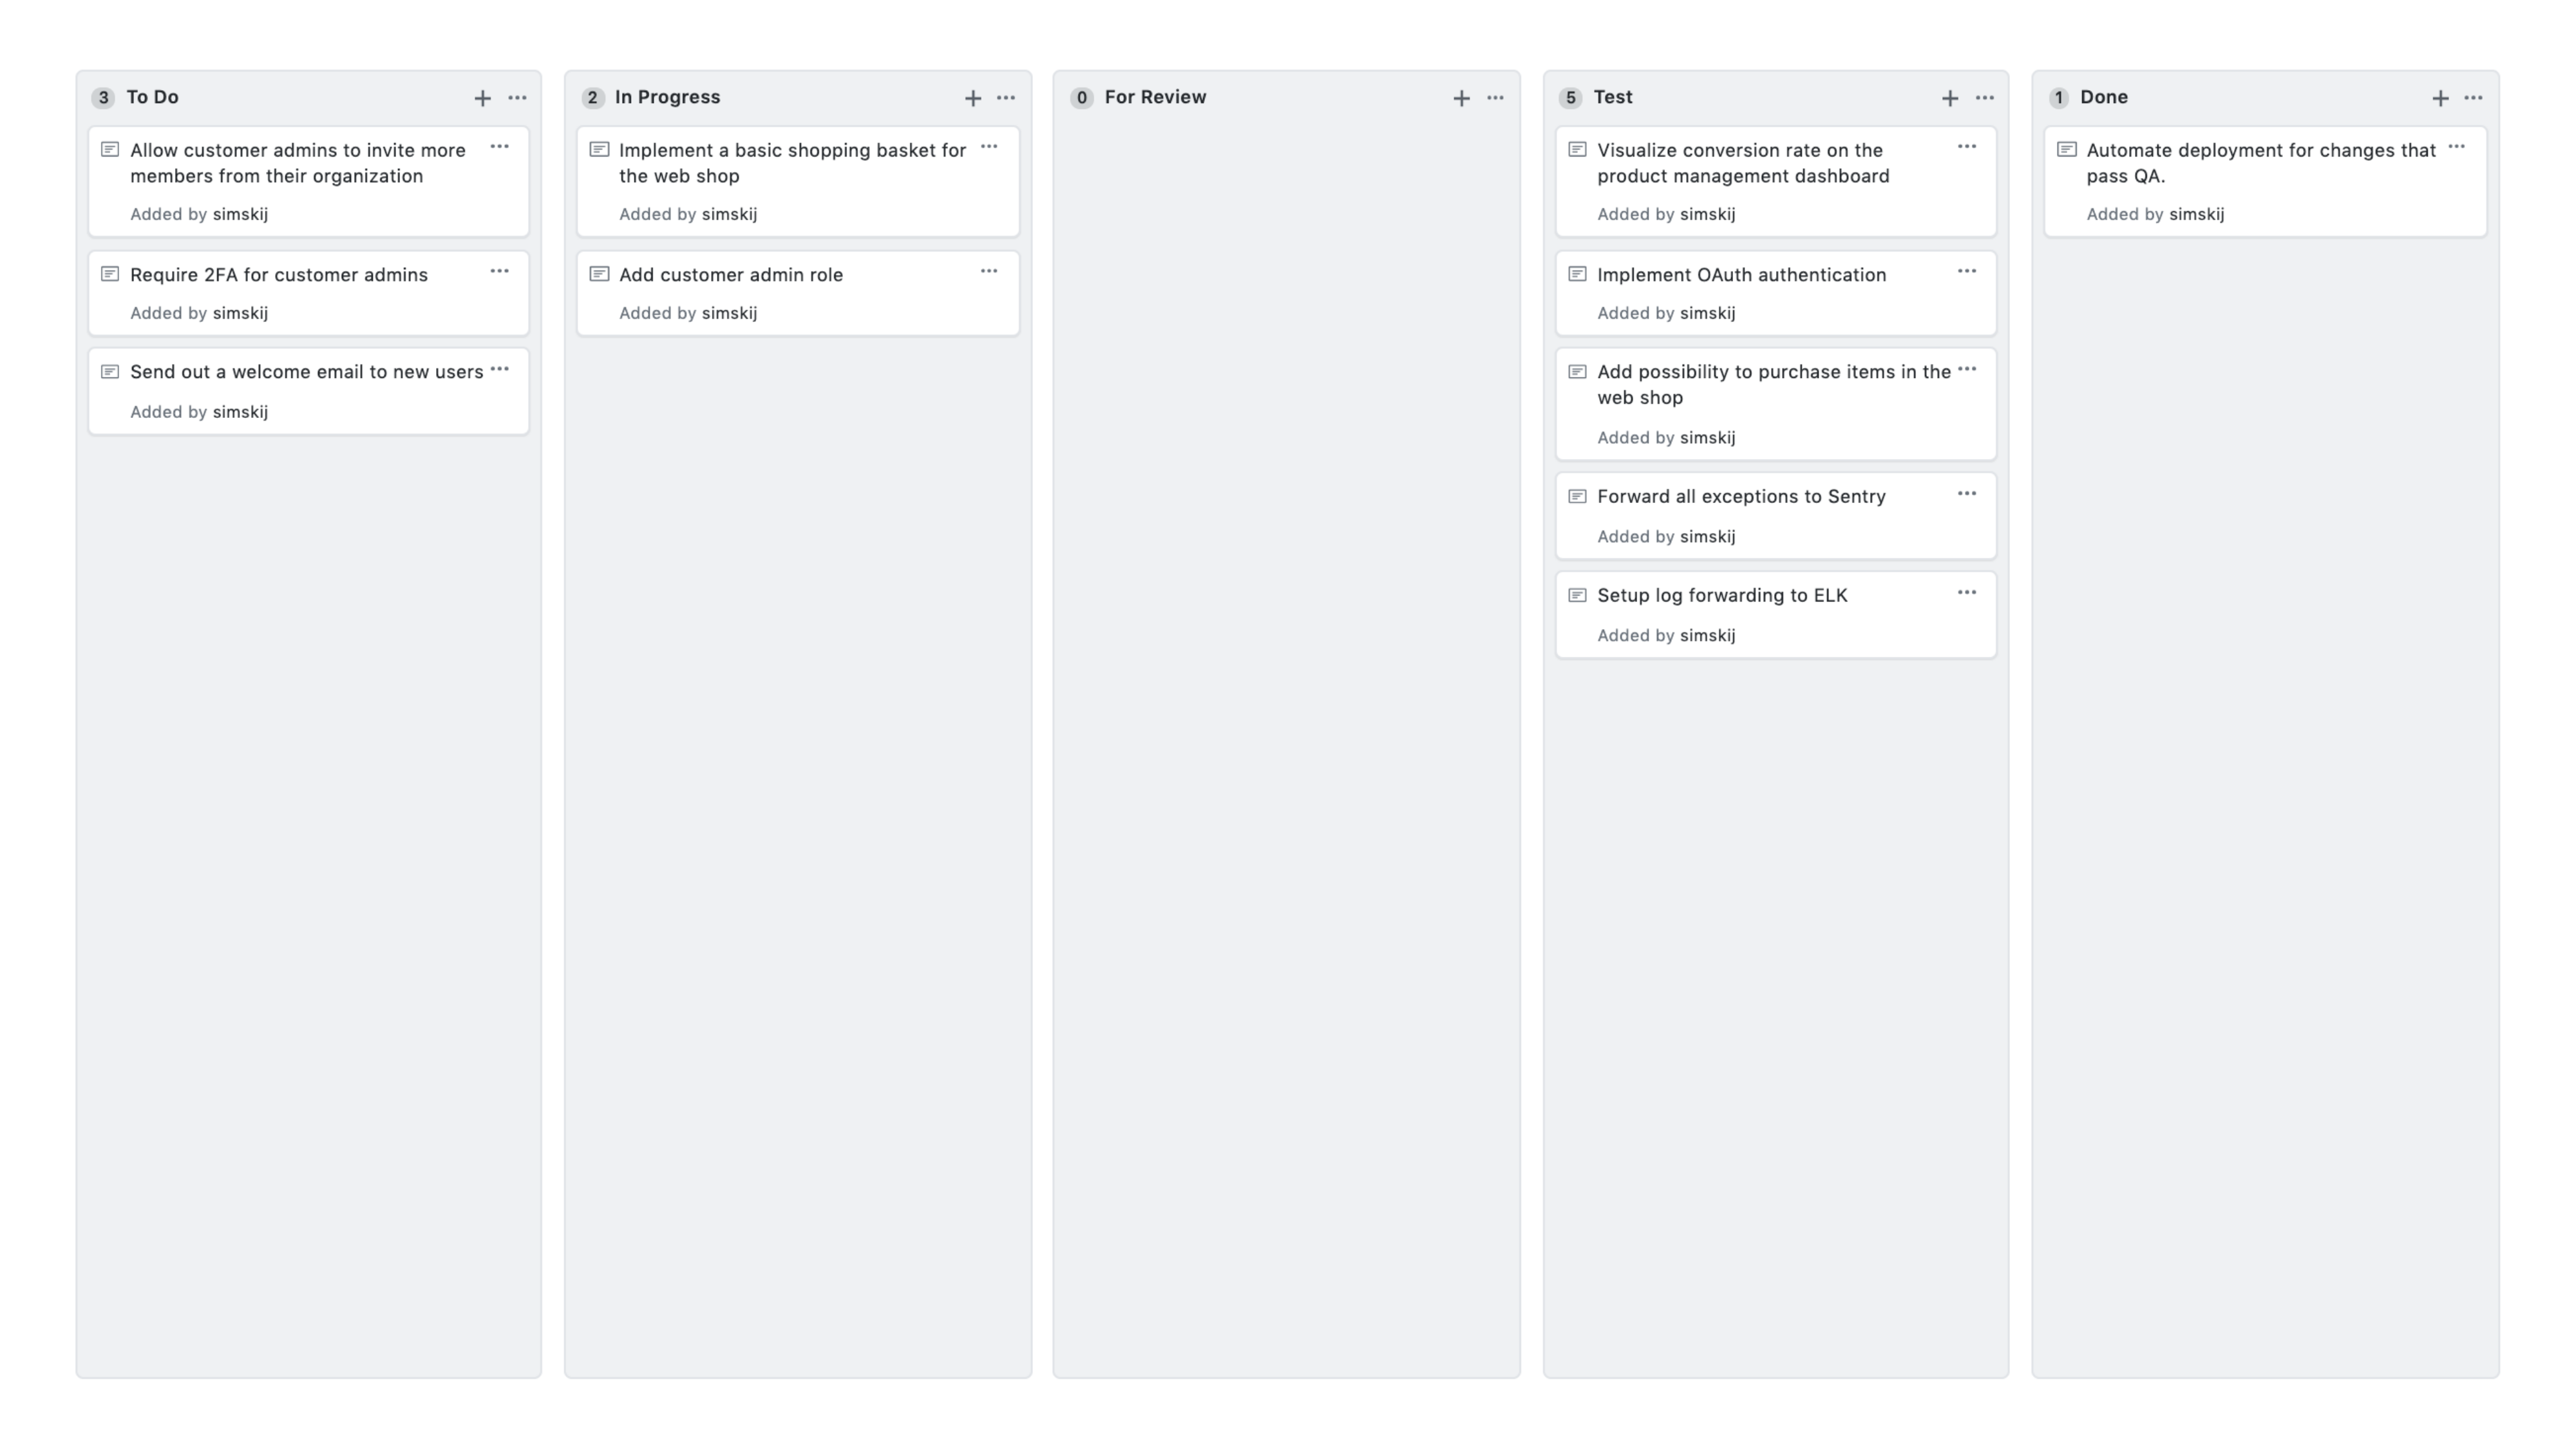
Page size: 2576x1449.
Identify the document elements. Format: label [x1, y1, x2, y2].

picture [63, 57, 2513, 1392]
